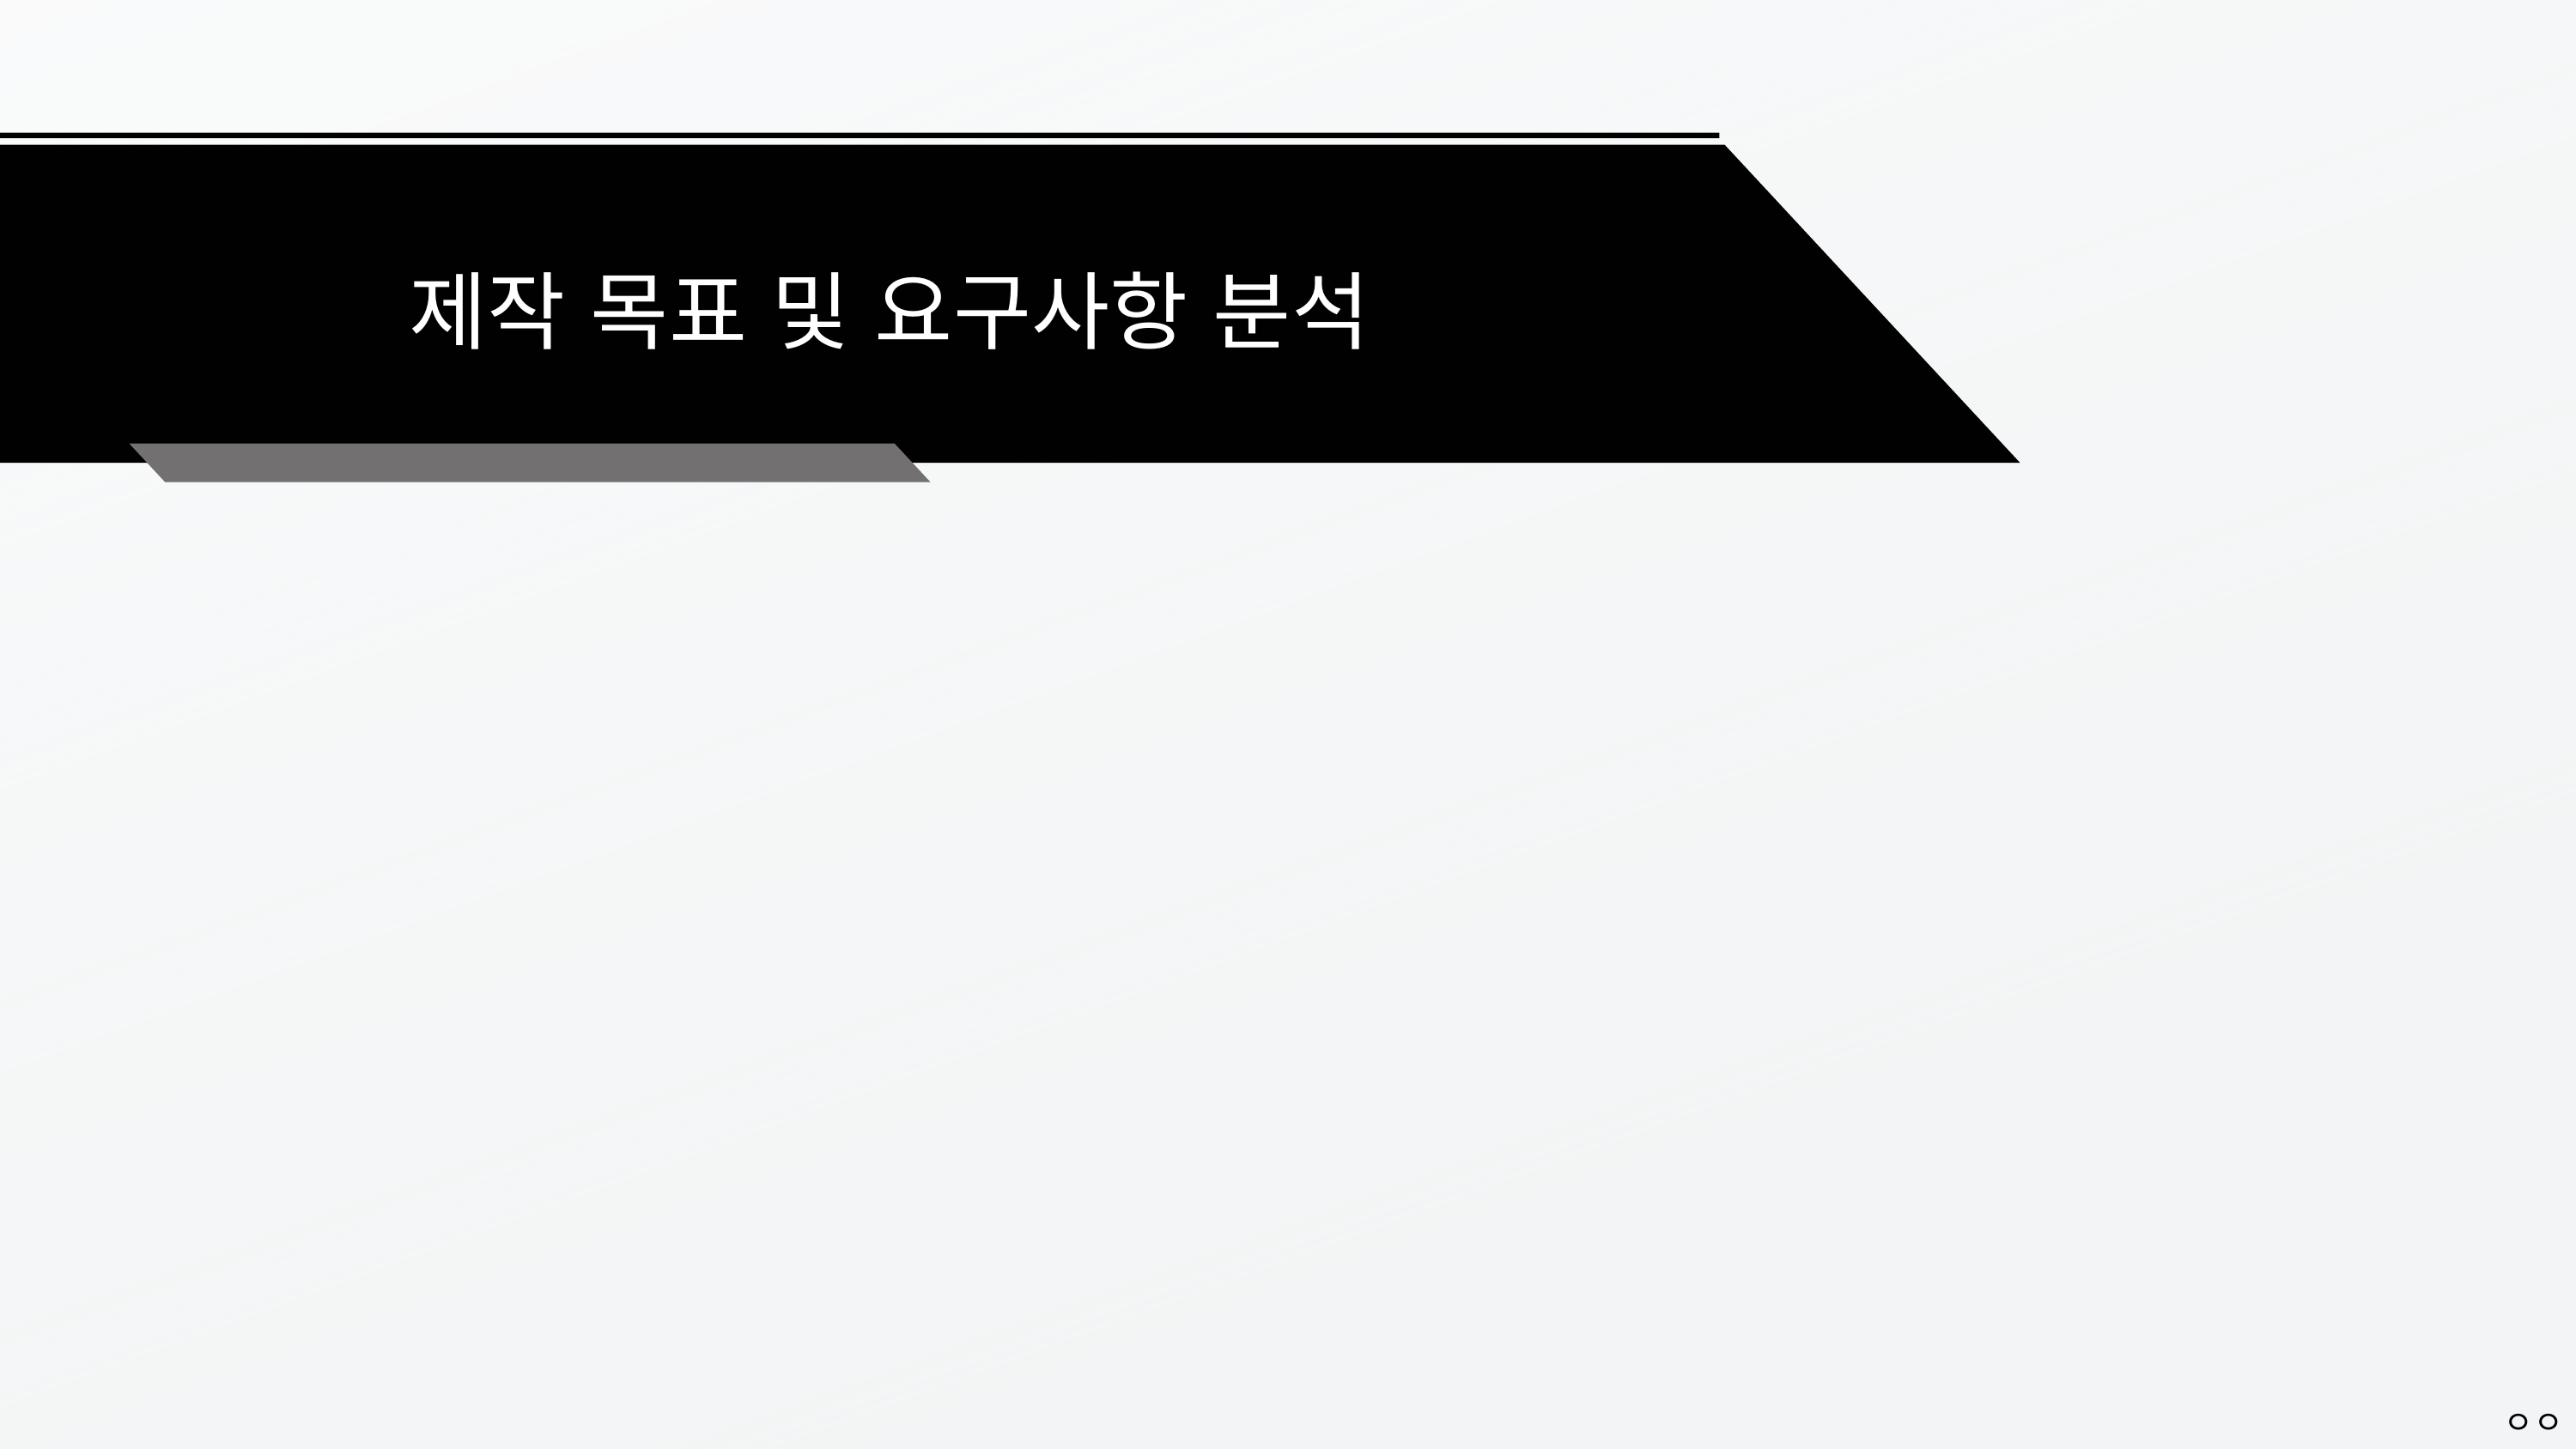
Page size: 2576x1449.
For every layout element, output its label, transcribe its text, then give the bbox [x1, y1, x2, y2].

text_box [129, 443, 931, 482]
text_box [0, 144, 2020, 464]
text_box ㅇㅇ [0, 0, 2576, 1449]
